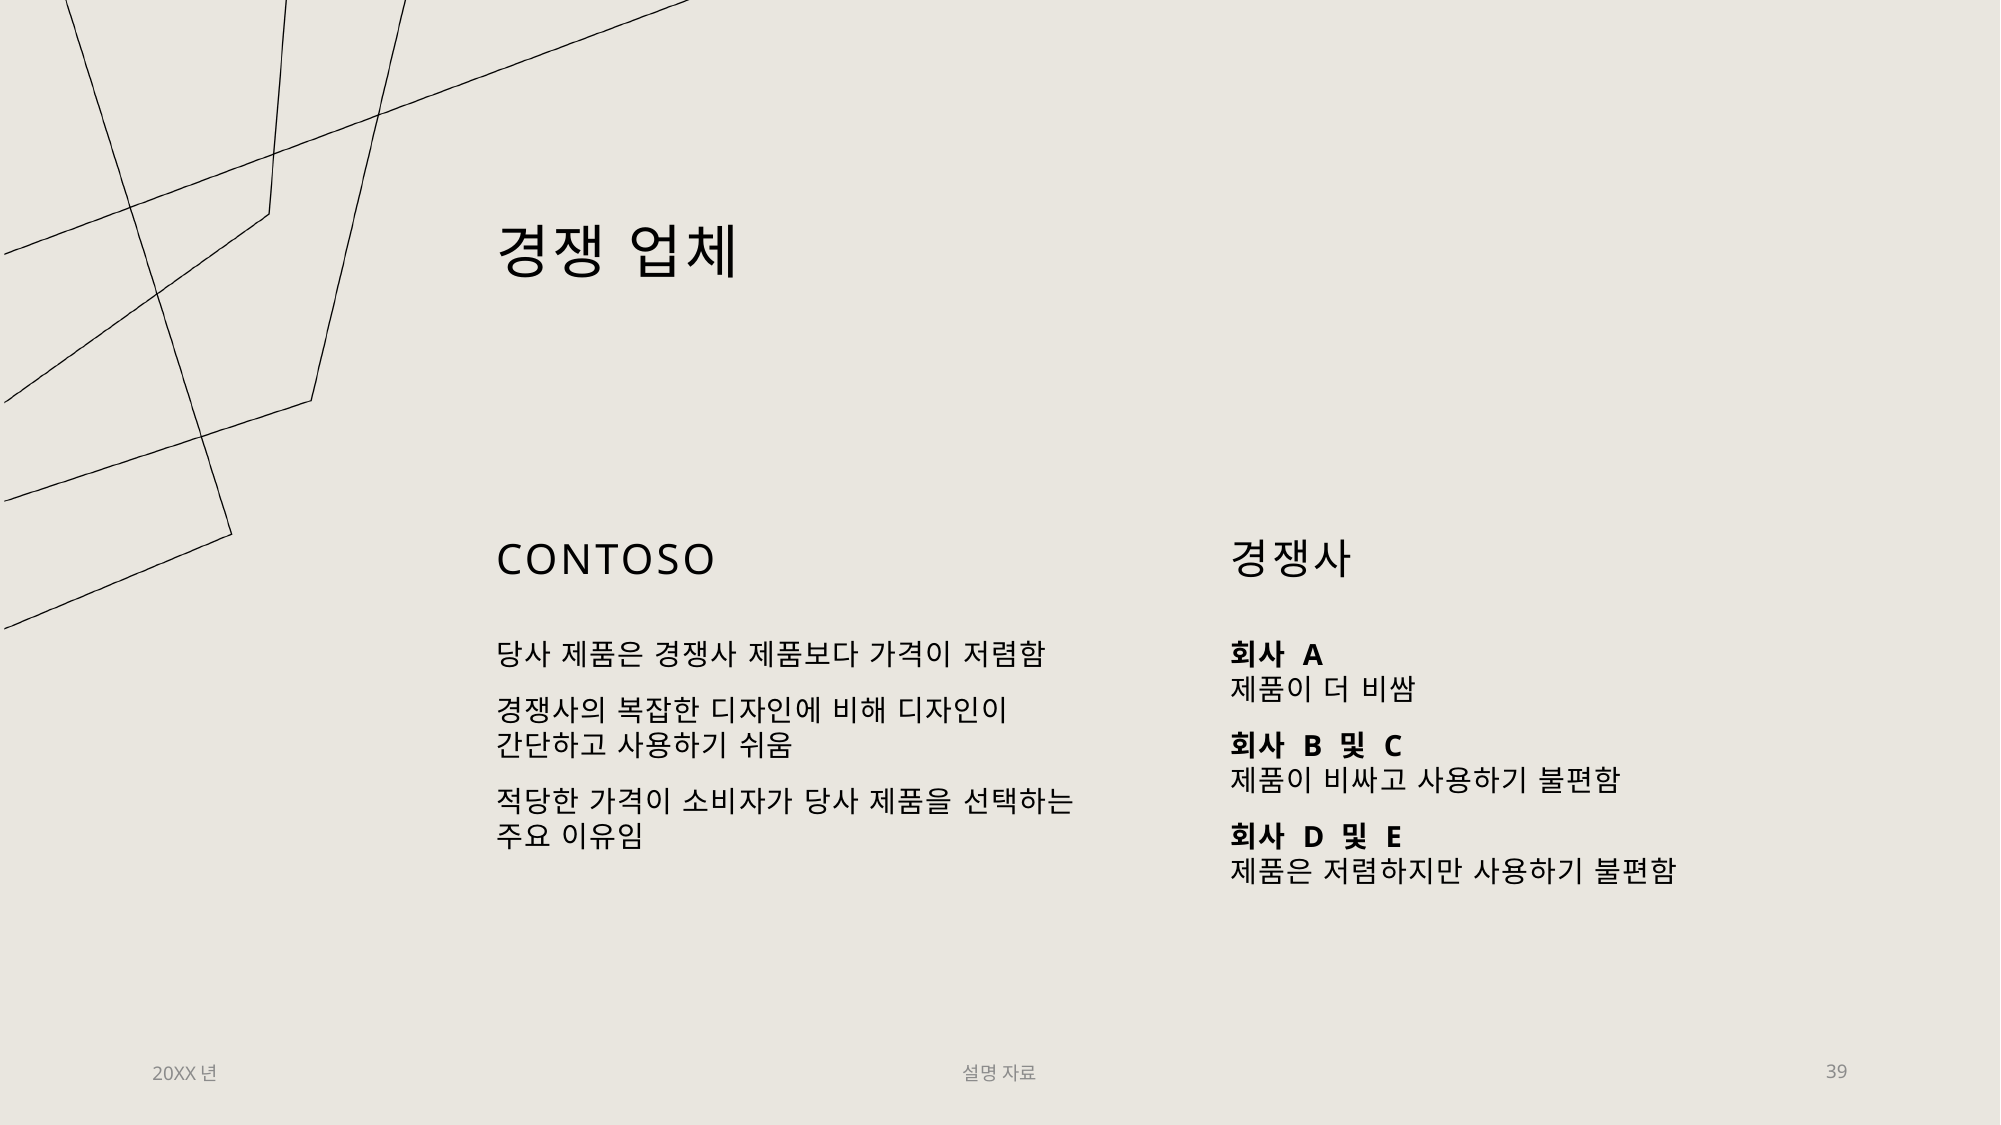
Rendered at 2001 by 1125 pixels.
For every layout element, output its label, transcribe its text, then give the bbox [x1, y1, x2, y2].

footer 설명 자료 [662, 1042, 1338, 1103]
list 회사 A 제품이 더 비쌈 회사 B 및 C 제품이 비싸고 사용하기 불편함 회사 D 및 E 제품은 저렴하지만 사용하기 불편함 [1215, 629, 1863, 957]
list 당사 제품은 경쟁사 제품보다 가격이 저렴함 경쟁사의 복잡한 디자인에 비해 디자인이 간단하고 사용하기 쉬움 적당한 가격이 소비자가 당사 제품을 선택하는 주요 이유임 [481, 629, 1125, 957]
slide_number 20XX년 [137, 1042, 588, 1103]
title 경쟁 업체 [481, 146, 1863, 364]
slide_number 39 [1412, 1042, 1863, 1103]
list CONTOSO [481, 455, 1125, 591]
picture [4, 0, 721, 642]
list 경쟁사 [1215, 455, 1863, 591]
